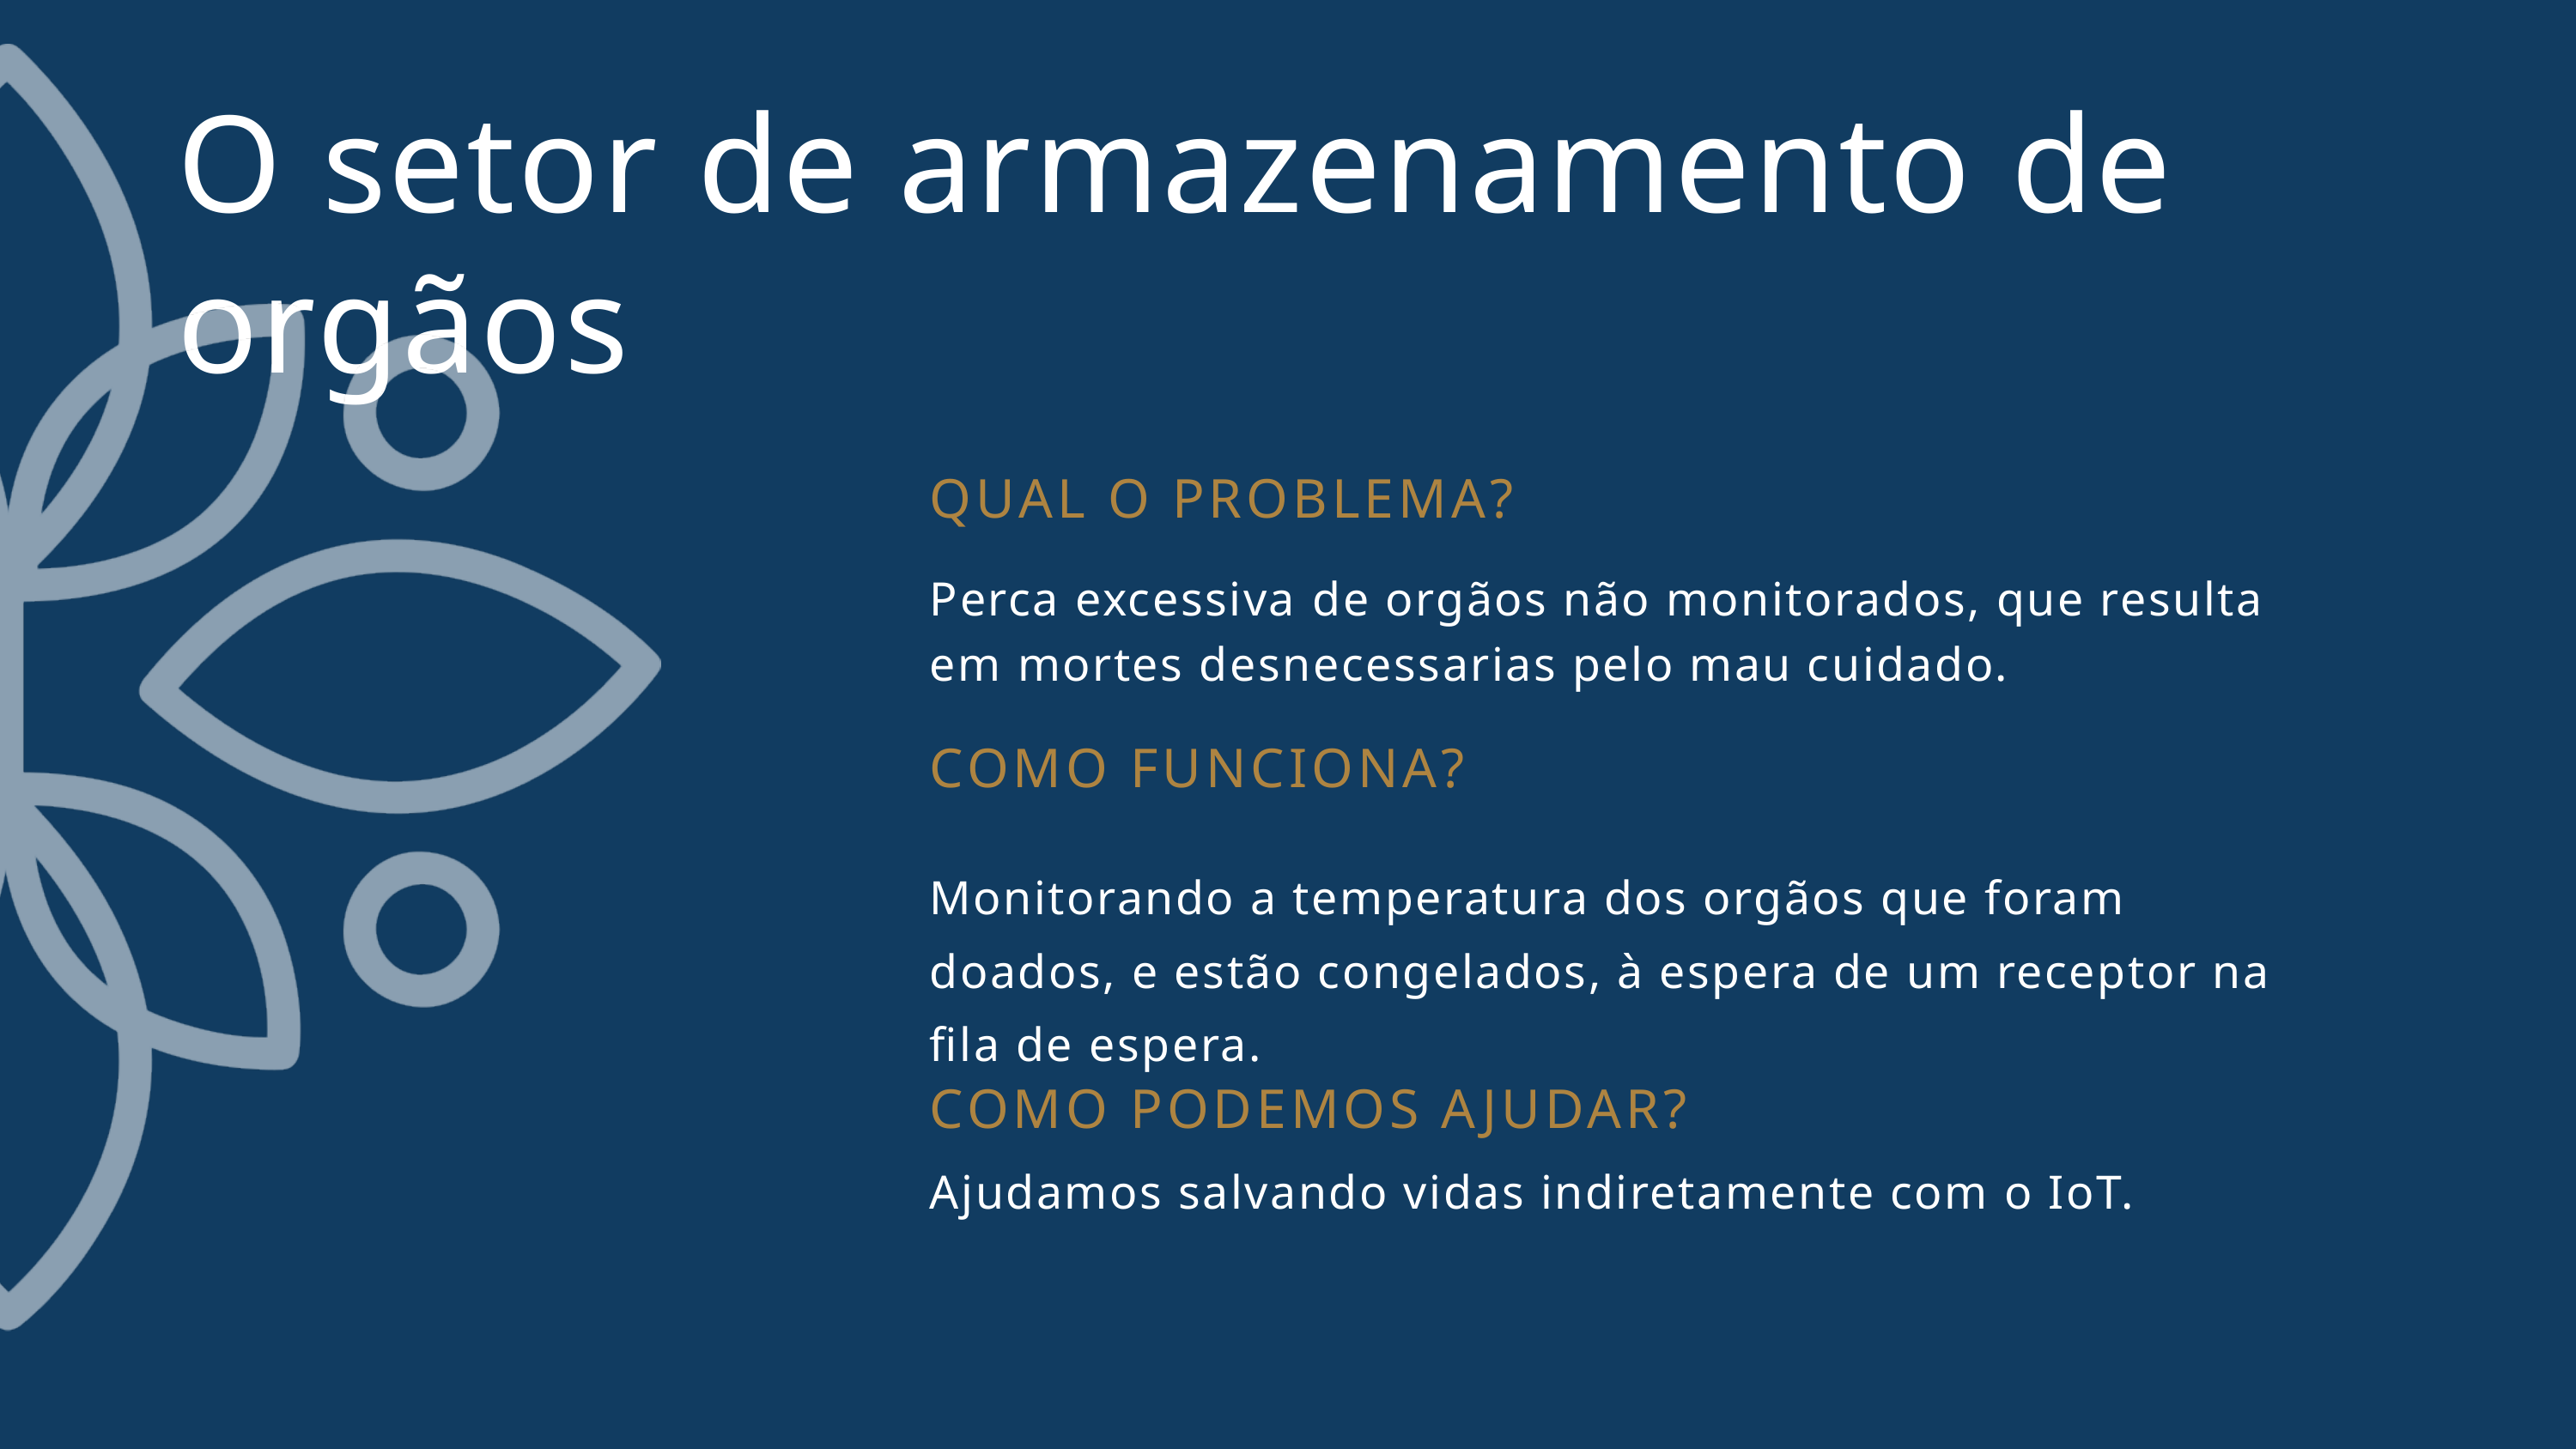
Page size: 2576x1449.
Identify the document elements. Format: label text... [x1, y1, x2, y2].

text_box O setor de armazenamento de orgãos [665, 77, 2399, 400]
picture [0, 43, 661, 1331]
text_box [929, 440, 2306, 1212]
